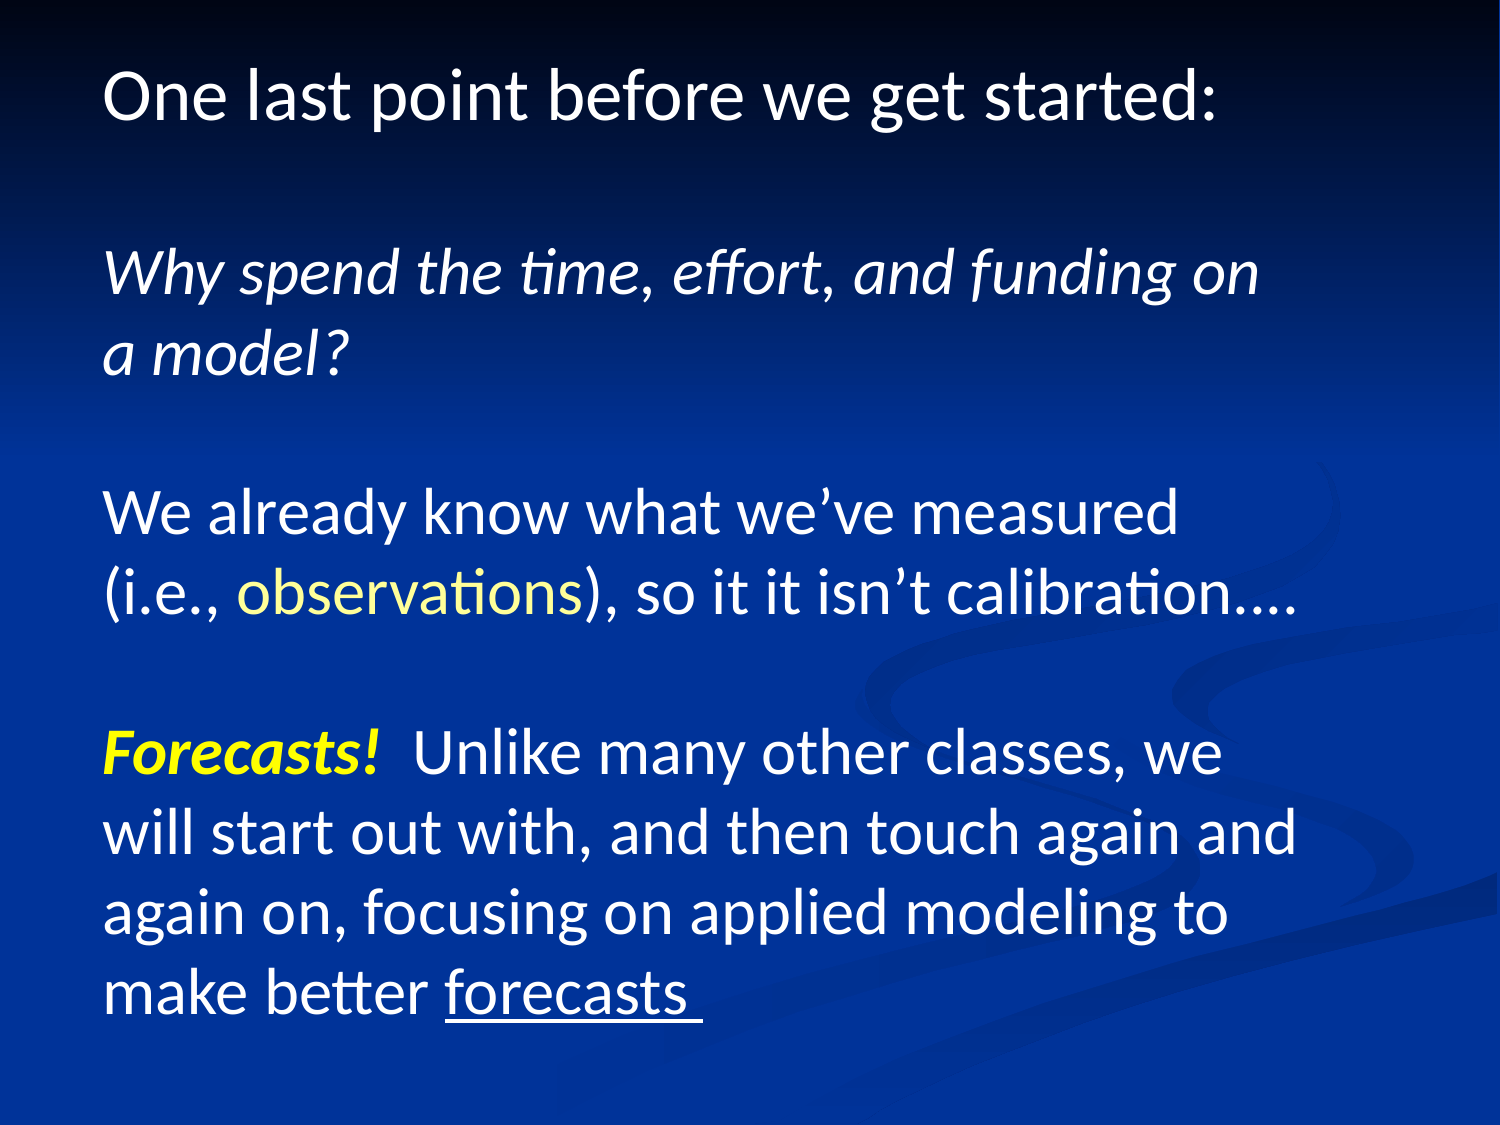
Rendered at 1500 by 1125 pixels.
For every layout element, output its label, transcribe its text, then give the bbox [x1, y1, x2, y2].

list One last point before we get started: Why spend the time, effort, and funding on a model? We already know what we’ve measured (i.e., observations), so it it isn’t calibration.... Forecasts! Unlike many other classes, we will start out with, and then touch again and again on, focusing on applied modeling to make better forecasts [87, 37, 1326, 1088]
